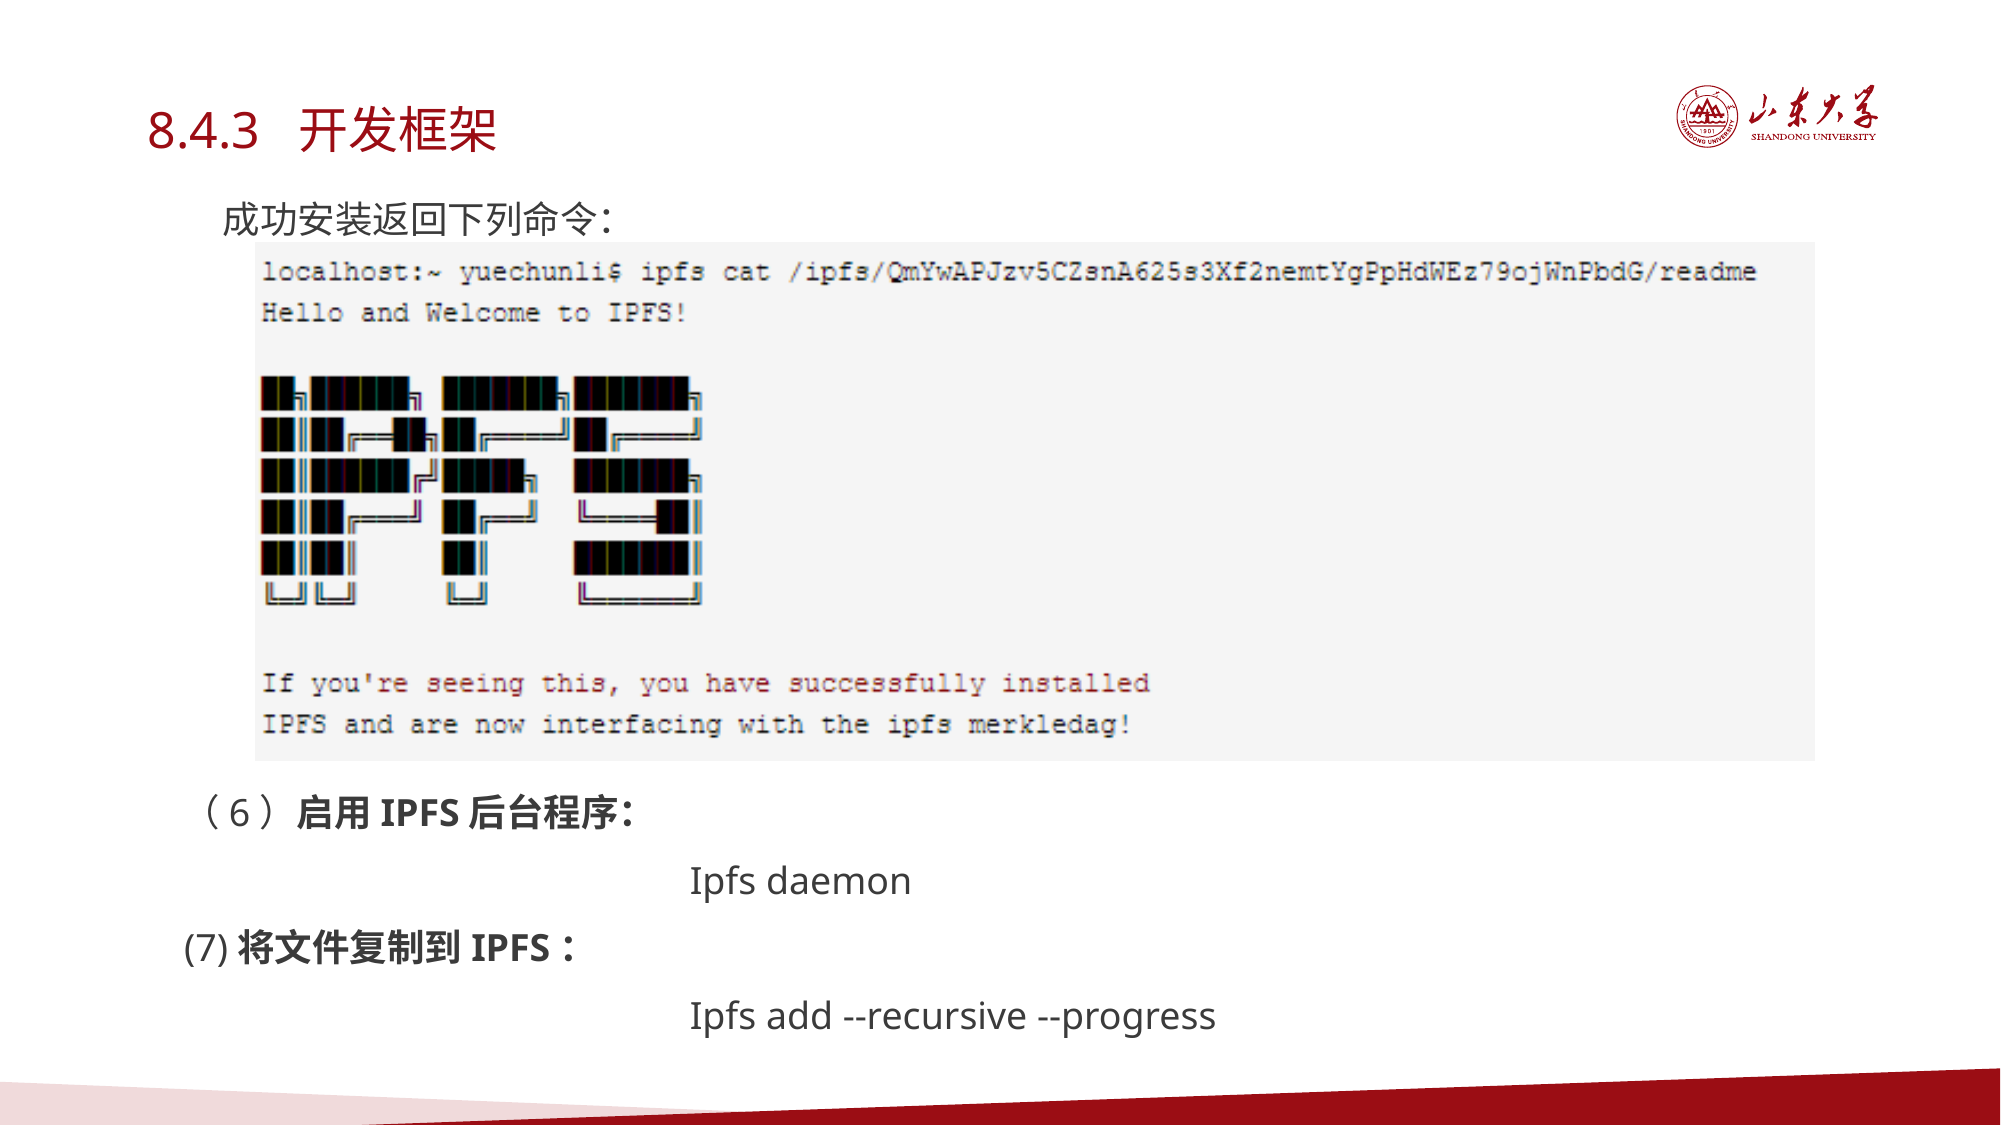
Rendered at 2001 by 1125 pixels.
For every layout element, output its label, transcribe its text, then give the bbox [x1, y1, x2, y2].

picture [255, 242, 1815, 761]
text_box 成功安装返回下列命令： [132, 166, 1873, 317]
text_box 8.4.3 开发框架 [132, 90, 1036, 166]
text_box （6）启用IPFS后台程序： Ipfs daemon (7)将文件复制到IPFS： Ipfs add --recursive --progress [150, 781, 1781, 1045]
